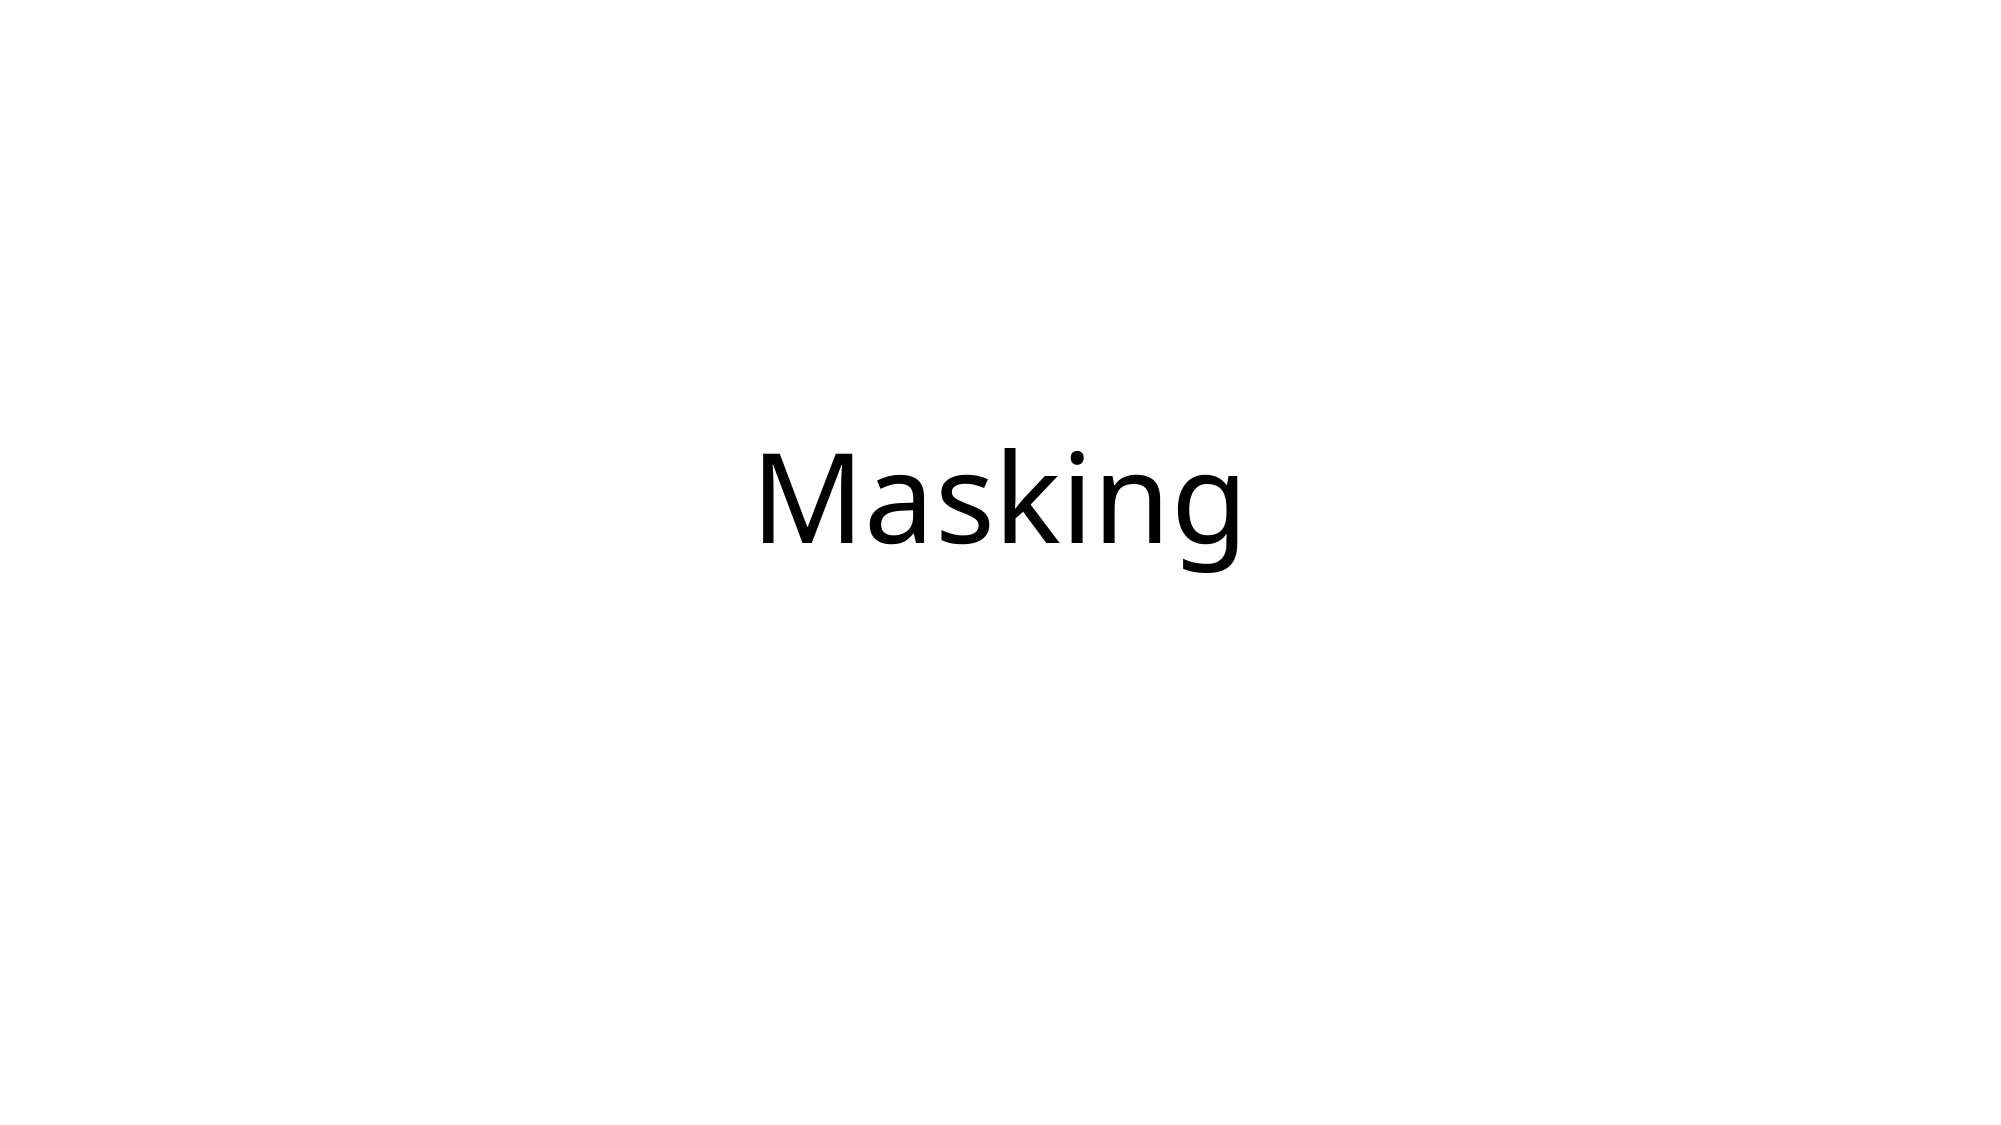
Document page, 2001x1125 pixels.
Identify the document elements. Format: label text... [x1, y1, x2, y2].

title Masking [249, 217, 1750, 576]
